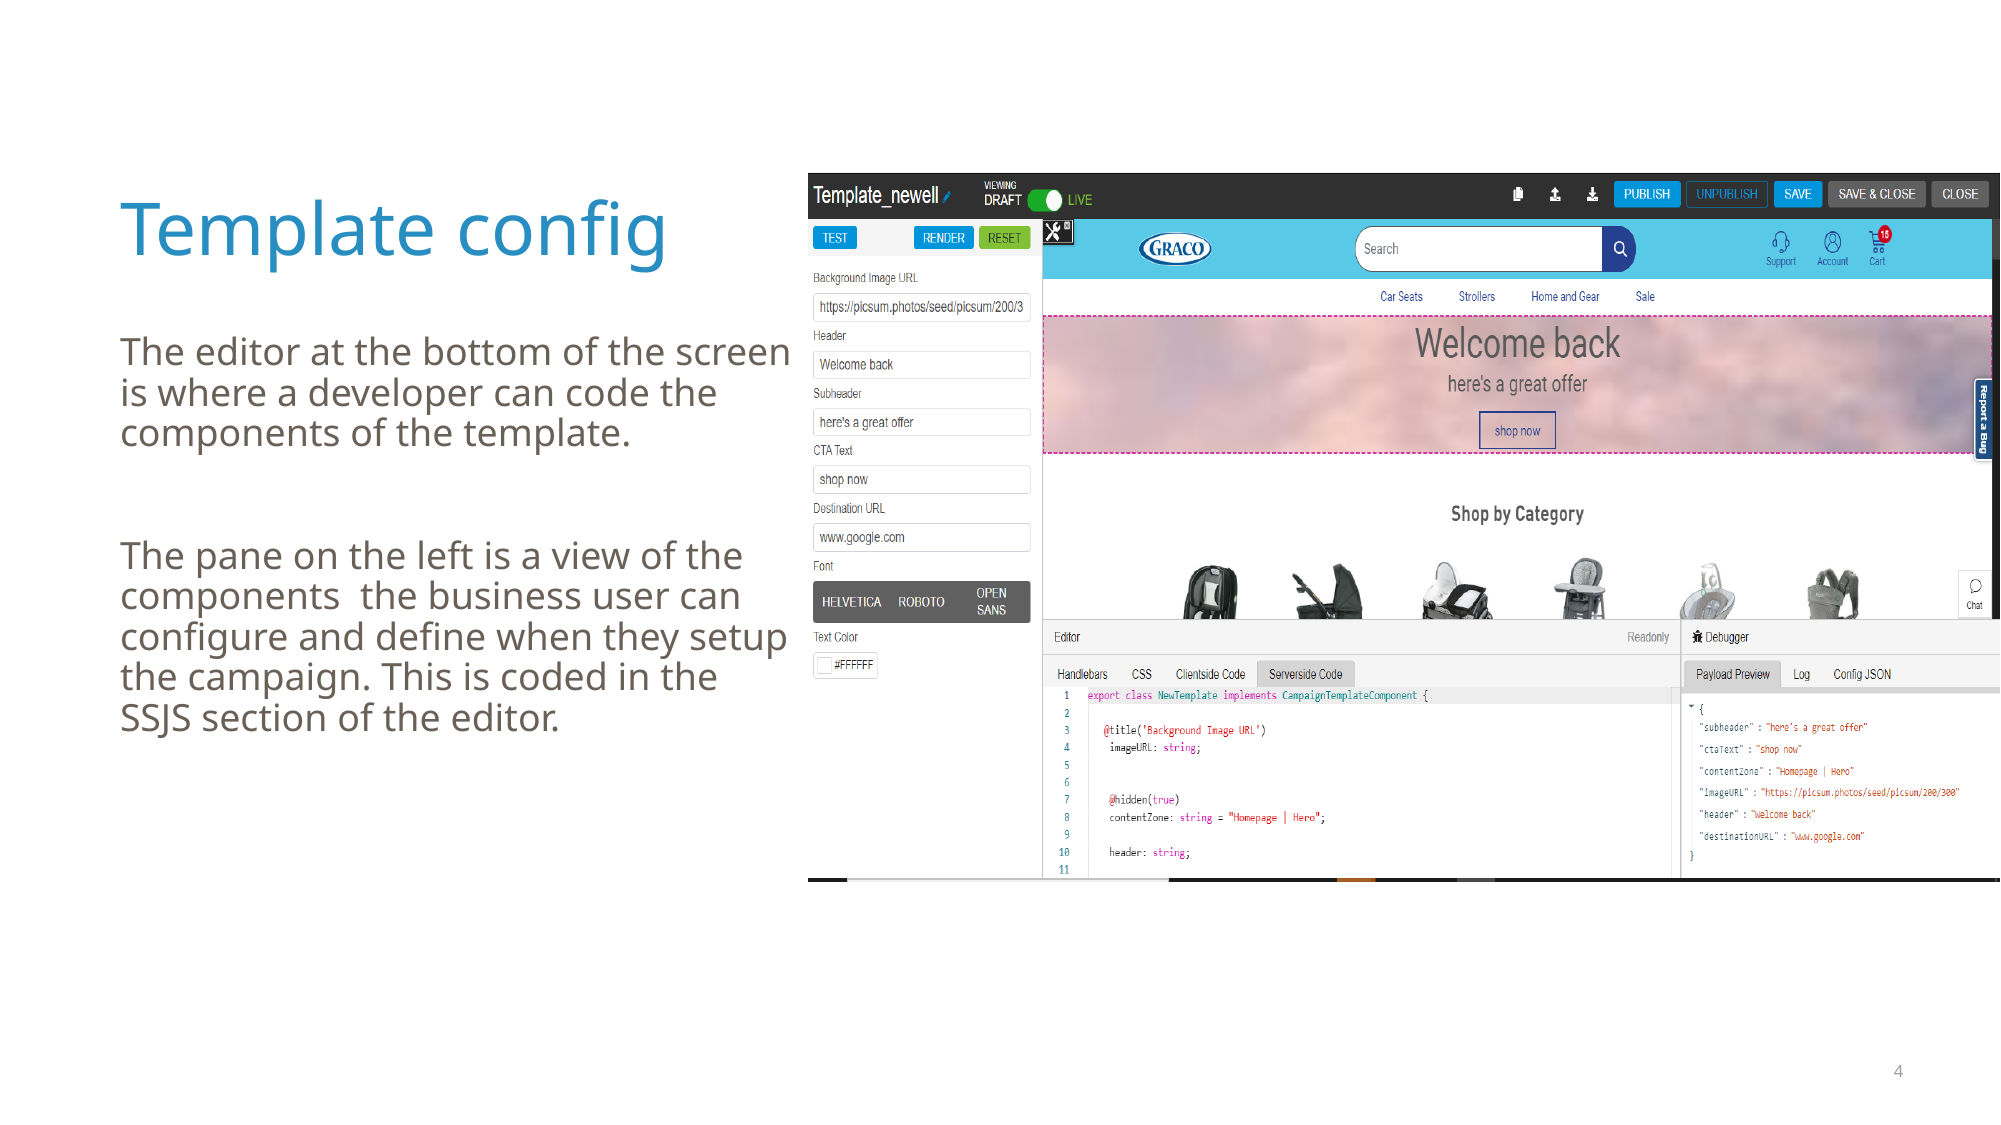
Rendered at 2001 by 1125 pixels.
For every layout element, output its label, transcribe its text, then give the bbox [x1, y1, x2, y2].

picture [808, 168, 2000, 882]
title Template config [105, 59, 1919, 278]
list The editor at the bottom of the screen is where a developer can code the components of the template. The pane on the left is a view of the components the business user can configure and define when they setup the campaign. This is coded in the SSJS section of the editor. [105, 325, 809, 910]
